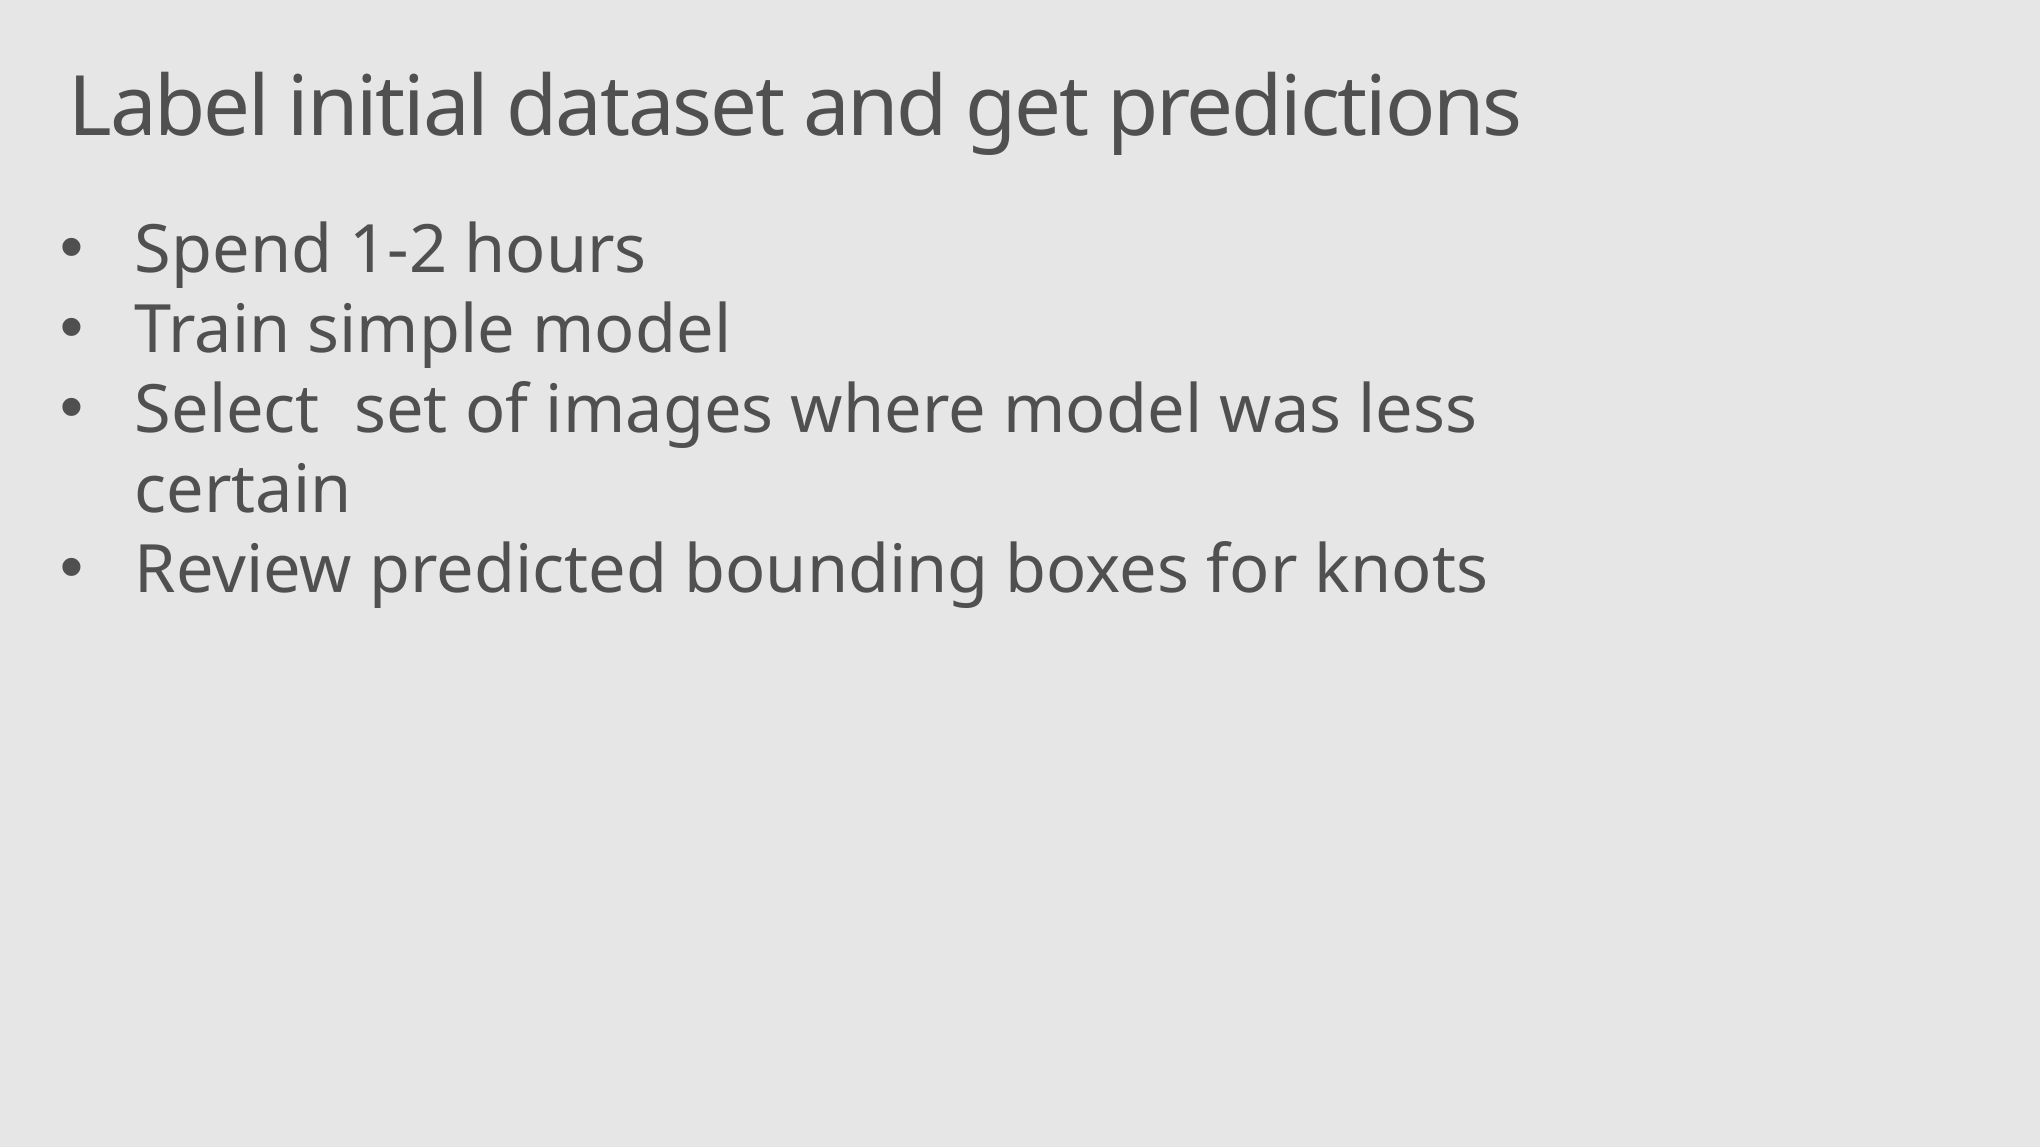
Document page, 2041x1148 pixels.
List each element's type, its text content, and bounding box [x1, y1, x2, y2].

title Label initial dataset and get predictions [45, 48, 1996, 199]
text_box Spend 1-2 hours Train simple model Select set of images where model was less certain Review predicted bounding boxes for knots [45, 198, 1530, 694]
